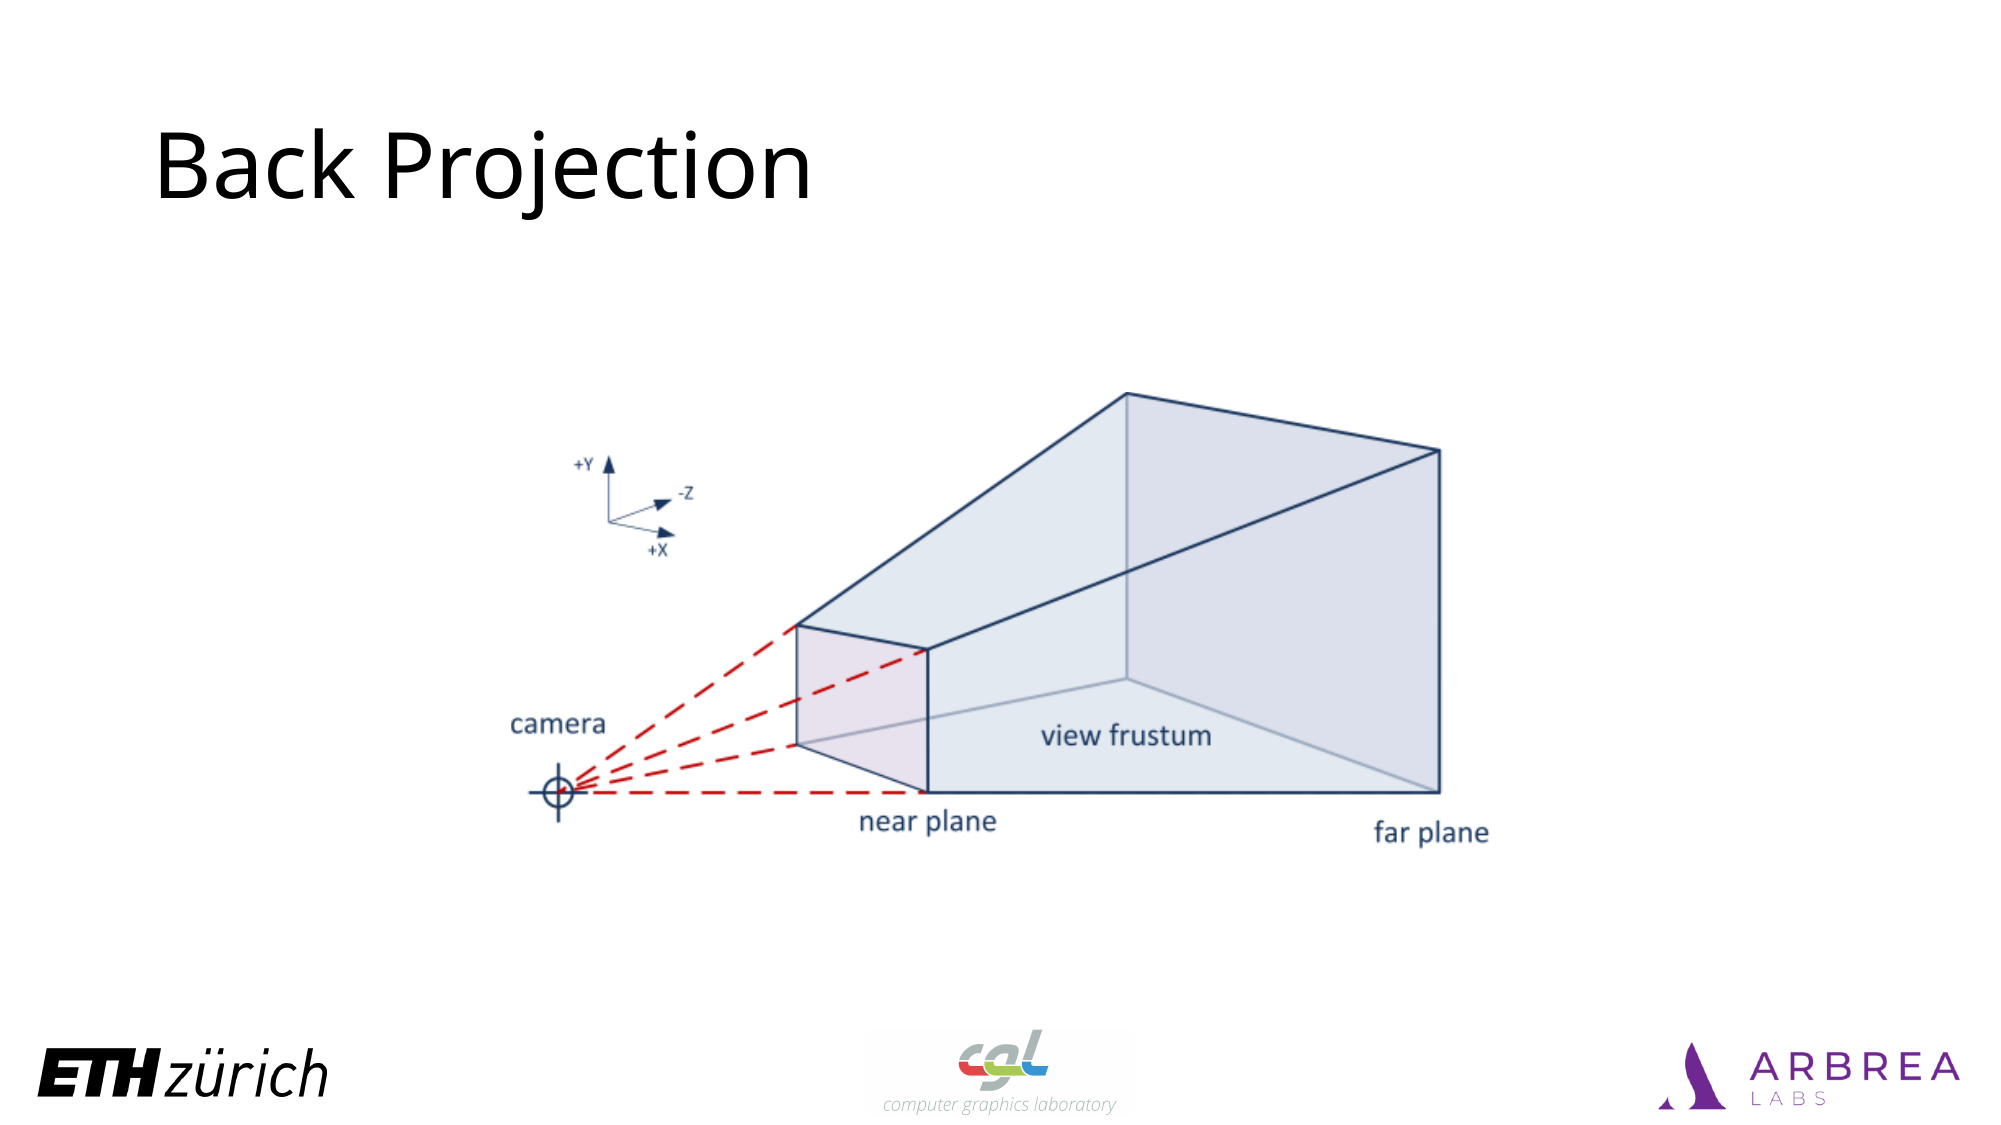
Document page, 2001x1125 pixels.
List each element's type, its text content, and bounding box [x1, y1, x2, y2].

picture [866, 1028, 1134, 1117]
picture [510, 392, 1490, 852]
picture [37, 1048, 327, 1097]
title Back Projection [137, 59, 1863, 278]
picture [1635, 1004, 2000, 1125]
